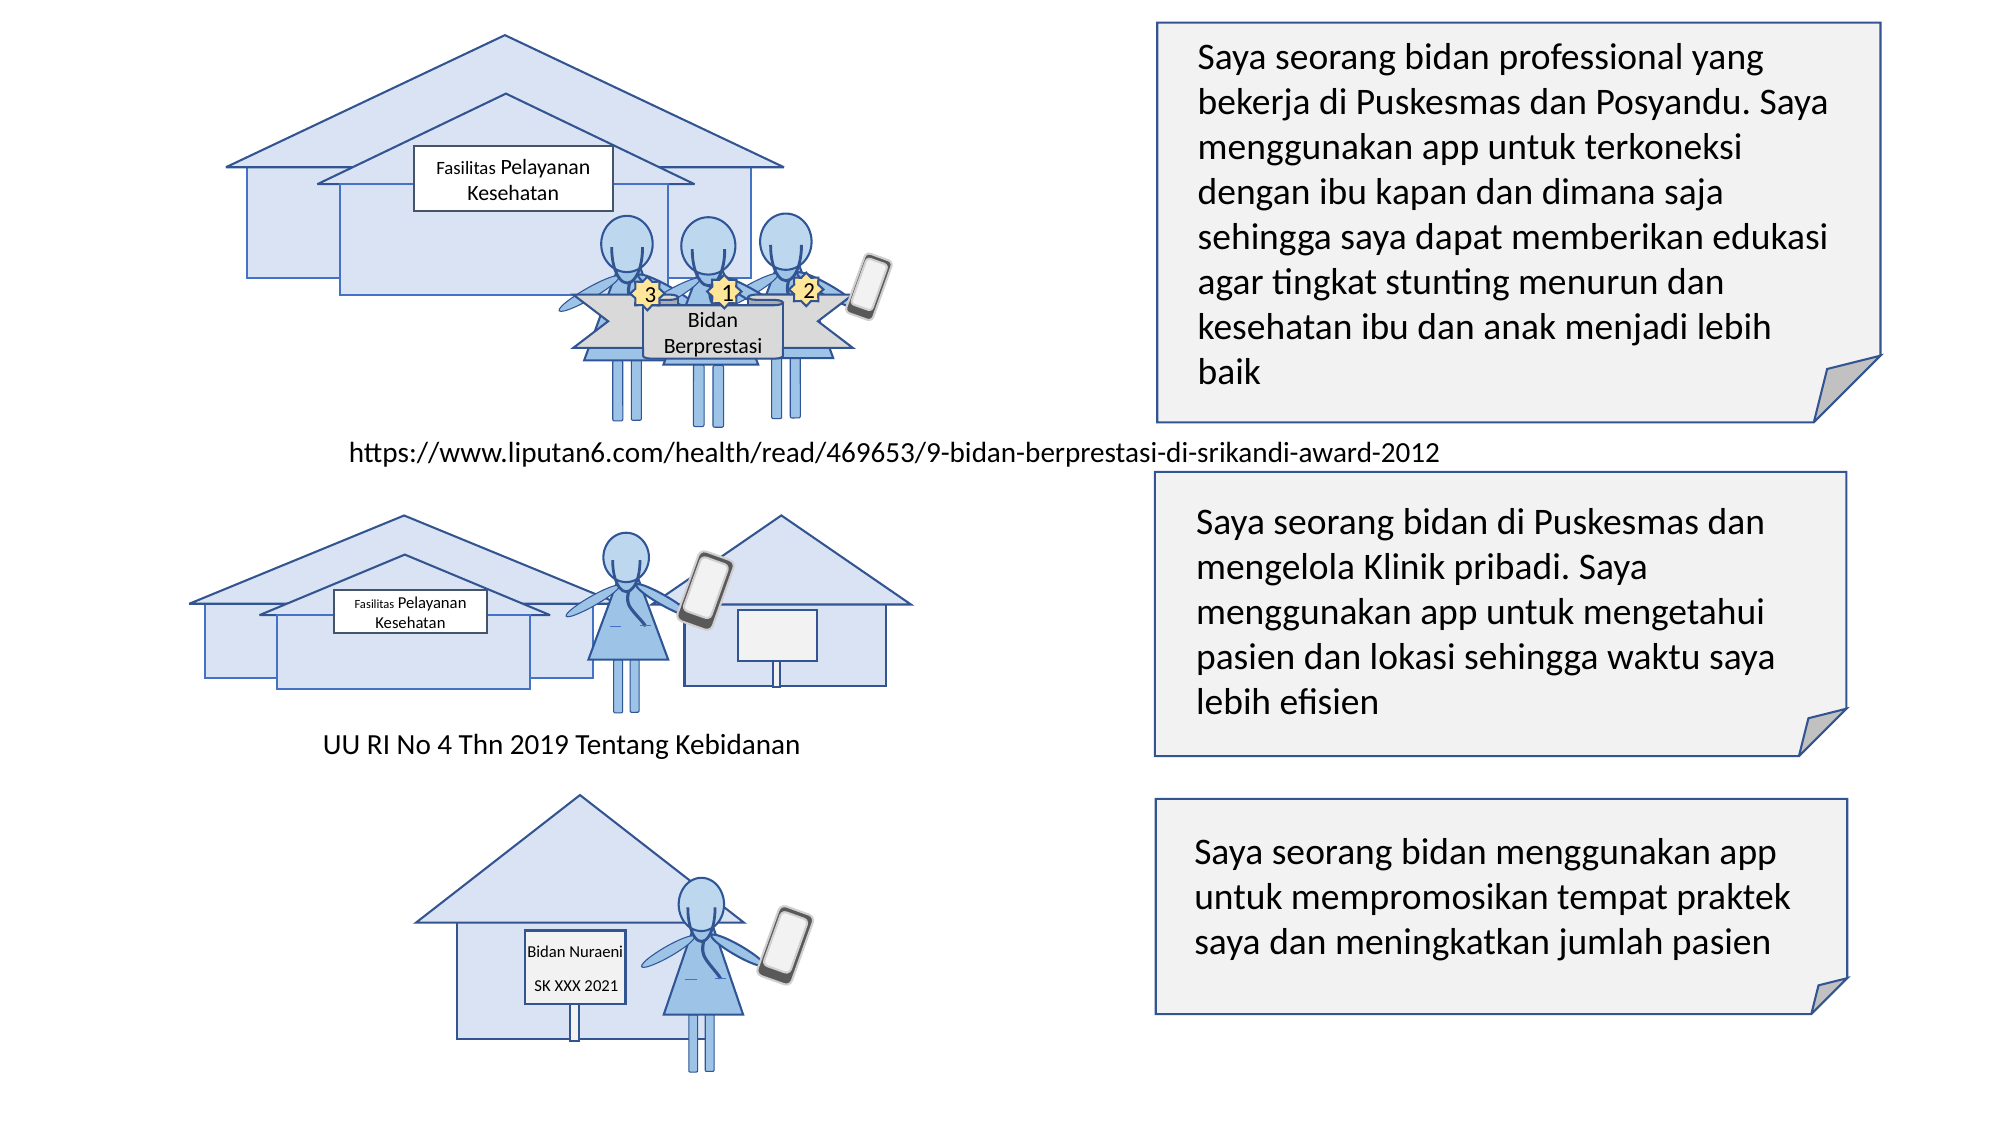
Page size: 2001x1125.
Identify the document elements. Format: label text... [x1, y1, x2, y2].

text_box UU RI No 4 Thn 2019 Tentang Kebidanan [308, 717, 1758, 768]
text_box [1156, 21, 1884, 424]
text_box Saya seorang bidan professional yang bekerja di Puskesmas dan Posyandu. Saya menggunakan app untuk terkoneksi dengan ibu kapan dan dimana saja sehingga saya dapat memberikan edukasi agar tingkat stunting menurun dan kesehatan ibu dan anak menjadi lebih baik [1182, 24, 1849, 400]
text_box [1758, 730, 1827, 758]
text_box https://www.liputan6.com/health/read/469653/9-bidan-berprestasi-di-srikandi-award-2012 [334, 425, 1784, 476]
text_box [554, 210, 884, 428]
text_box Saya seorang bidan menggunakan app untuk mempromosikan tempat praktek saya dan meningkatkan jumlah pasien [1179, 819, 1846, 970]
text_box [225, 35, 784, 296]
text_box [1154, 797, 1851, 1016]
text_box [189, 515, 911, 713]
text_box [1153, 470, 1850, 717]
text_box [415, 795, 804, 1073]
text_box Saya seorang bidan di Puskesmas dan mengelola Klinik pribadi. Saya menggunakan app untuk mengetahui pasien dan lokasi sehingga waktu saya lebih efisien [1181, 489, 1847, 730]
